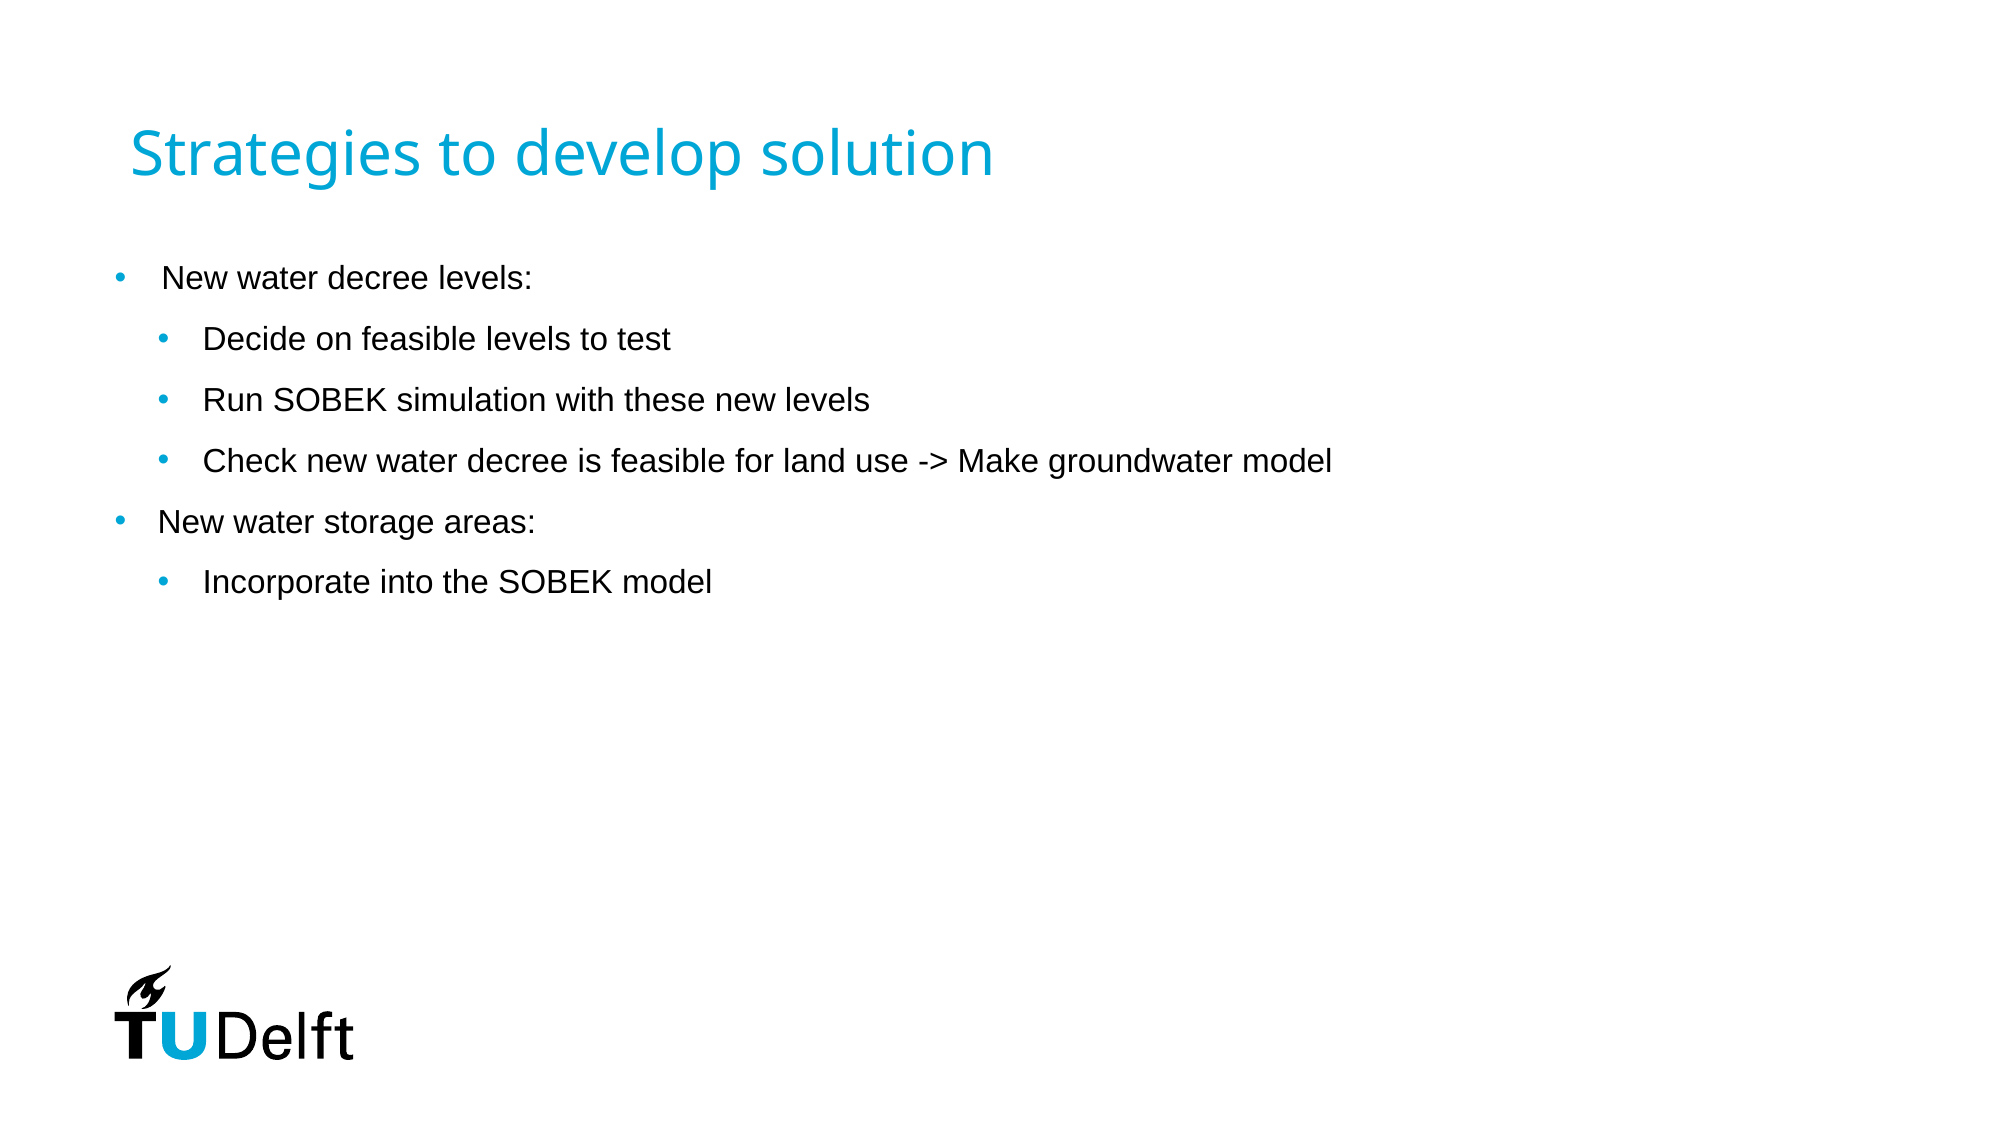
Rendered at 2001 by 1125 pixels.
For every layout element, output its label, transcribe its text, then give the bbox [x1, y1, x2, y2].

title Strategies to develop solution [114, 121, 1883, 203]
list New water decree levels: Decide on feasible levels to test Run SOBEK simulation with these new levels Check new water decree is feasible for land use -> Make groundwater model New water storage areas: Incorporate into the SOBEK model [114, 260, 1883, 977]
